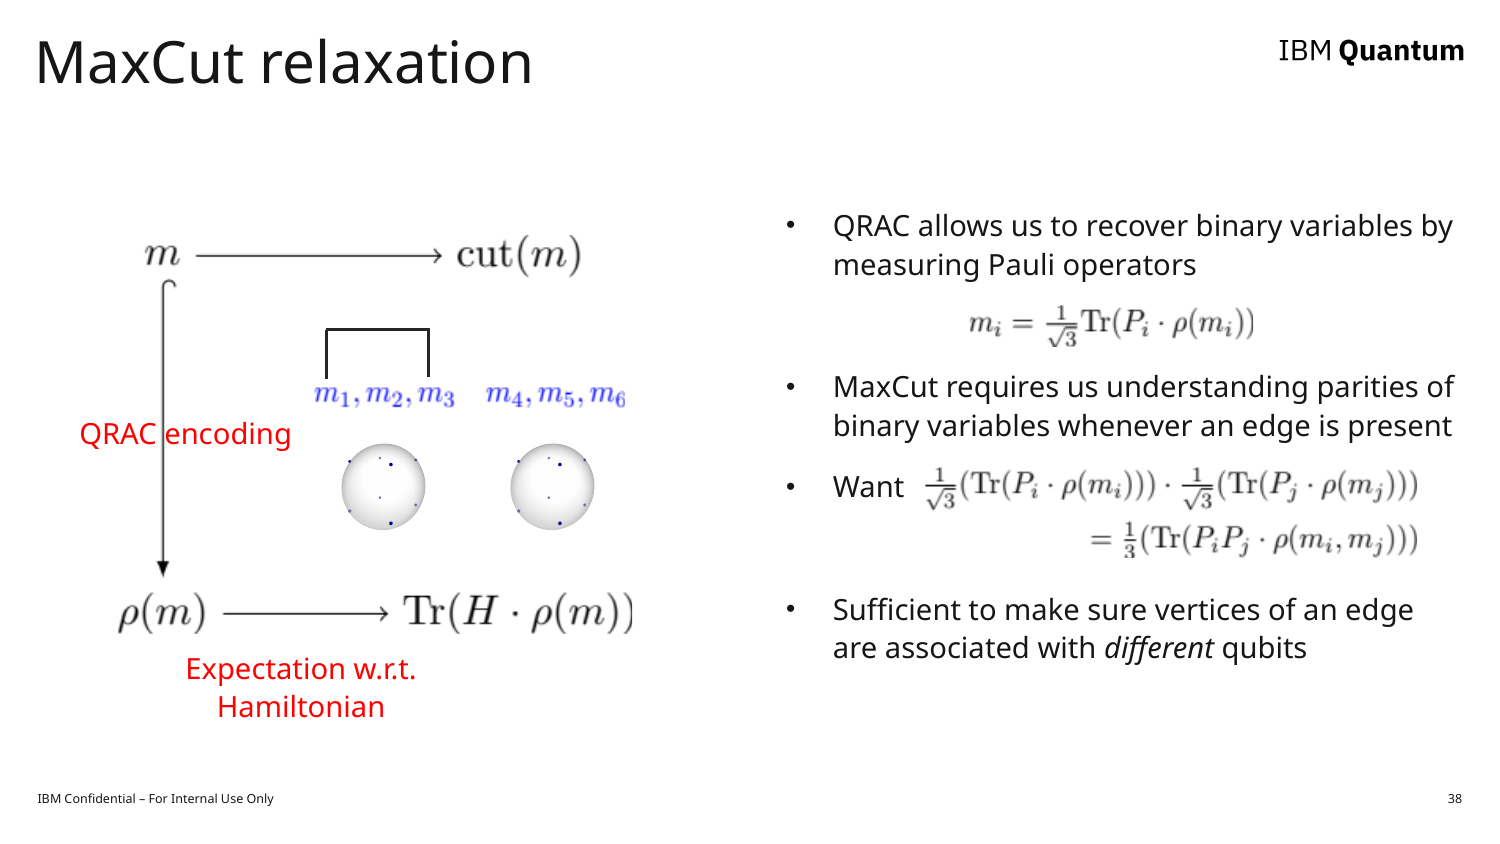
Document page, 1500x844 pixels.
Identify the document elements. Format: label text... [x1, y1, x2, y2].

text_box QRAC encoding [79, 411, 112, 451]
picture [117, 235, 700, 635]
footer IBM Confidential – For Internal Use Only [37, 785, 713, 813]
picture [969, 304, 1254, 348]
title MaxCut relaxation [34, 33, 1088, 165]
slide_number 38 [1162, 785, 1463, 813]
picture [925, 467, 1418, 558]
list QRAC allows us to recover binary variables by measuring Pauli operators MaxCut requires us understanding parities of binary variables whenever an edge is present Want Sufficient to make sure vertices of an edge are associated with different qubits [786, 203, 1464, 738]
text_box Expectation w.r.t. Hamiltonian [185, 646, 417, 724]
